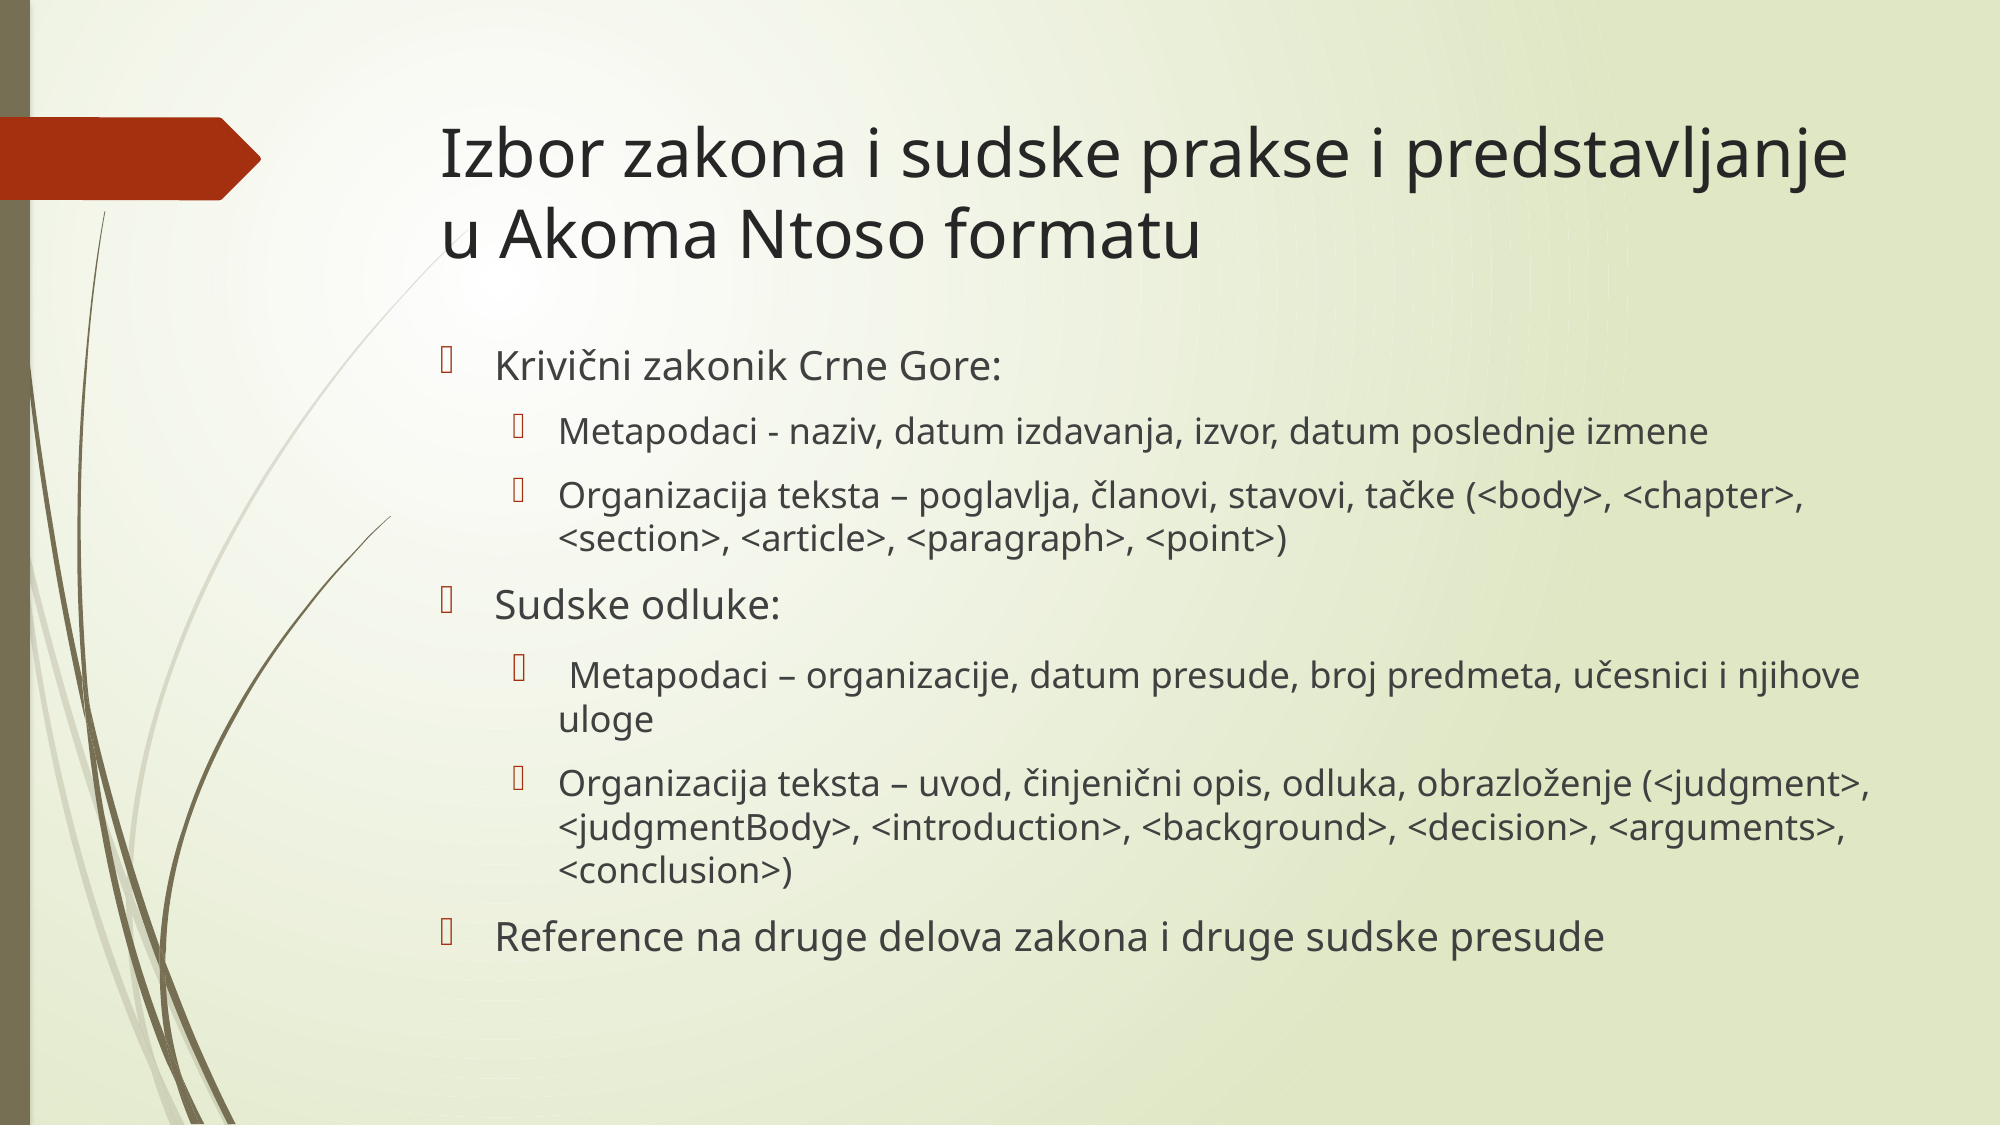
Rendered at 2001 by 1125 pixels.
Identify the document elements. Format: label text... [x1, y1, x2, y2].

list Krivični zakonik Crne Gore: Metapodaci - naziv, datum izdavanja, izvor, datum poslednje izmene Organizacija teksta – poglavlja, članovi, stavovi, tačke (<body>, <chapter>, <section>, <article>, <paragraph>, <point>) Sudske odluke: Metapodaci – organizacije, datum presude, broj predmeta, učesnici i njihove uloge Organizacija teksta – uvod, činjenični opis, odluka, obrazloženje (<judgment>, <judgmentBody>, <introduction>, <background>, <decision>, <arguments>, <conclusion>) Reference na druge delova zakona i druge sudske presude [424, 331, 1888, 970]
title Izbor zakona i sudske prakse i predstavljanje u Akoma Ntoso formatu [425, 102, 1888, 281]
